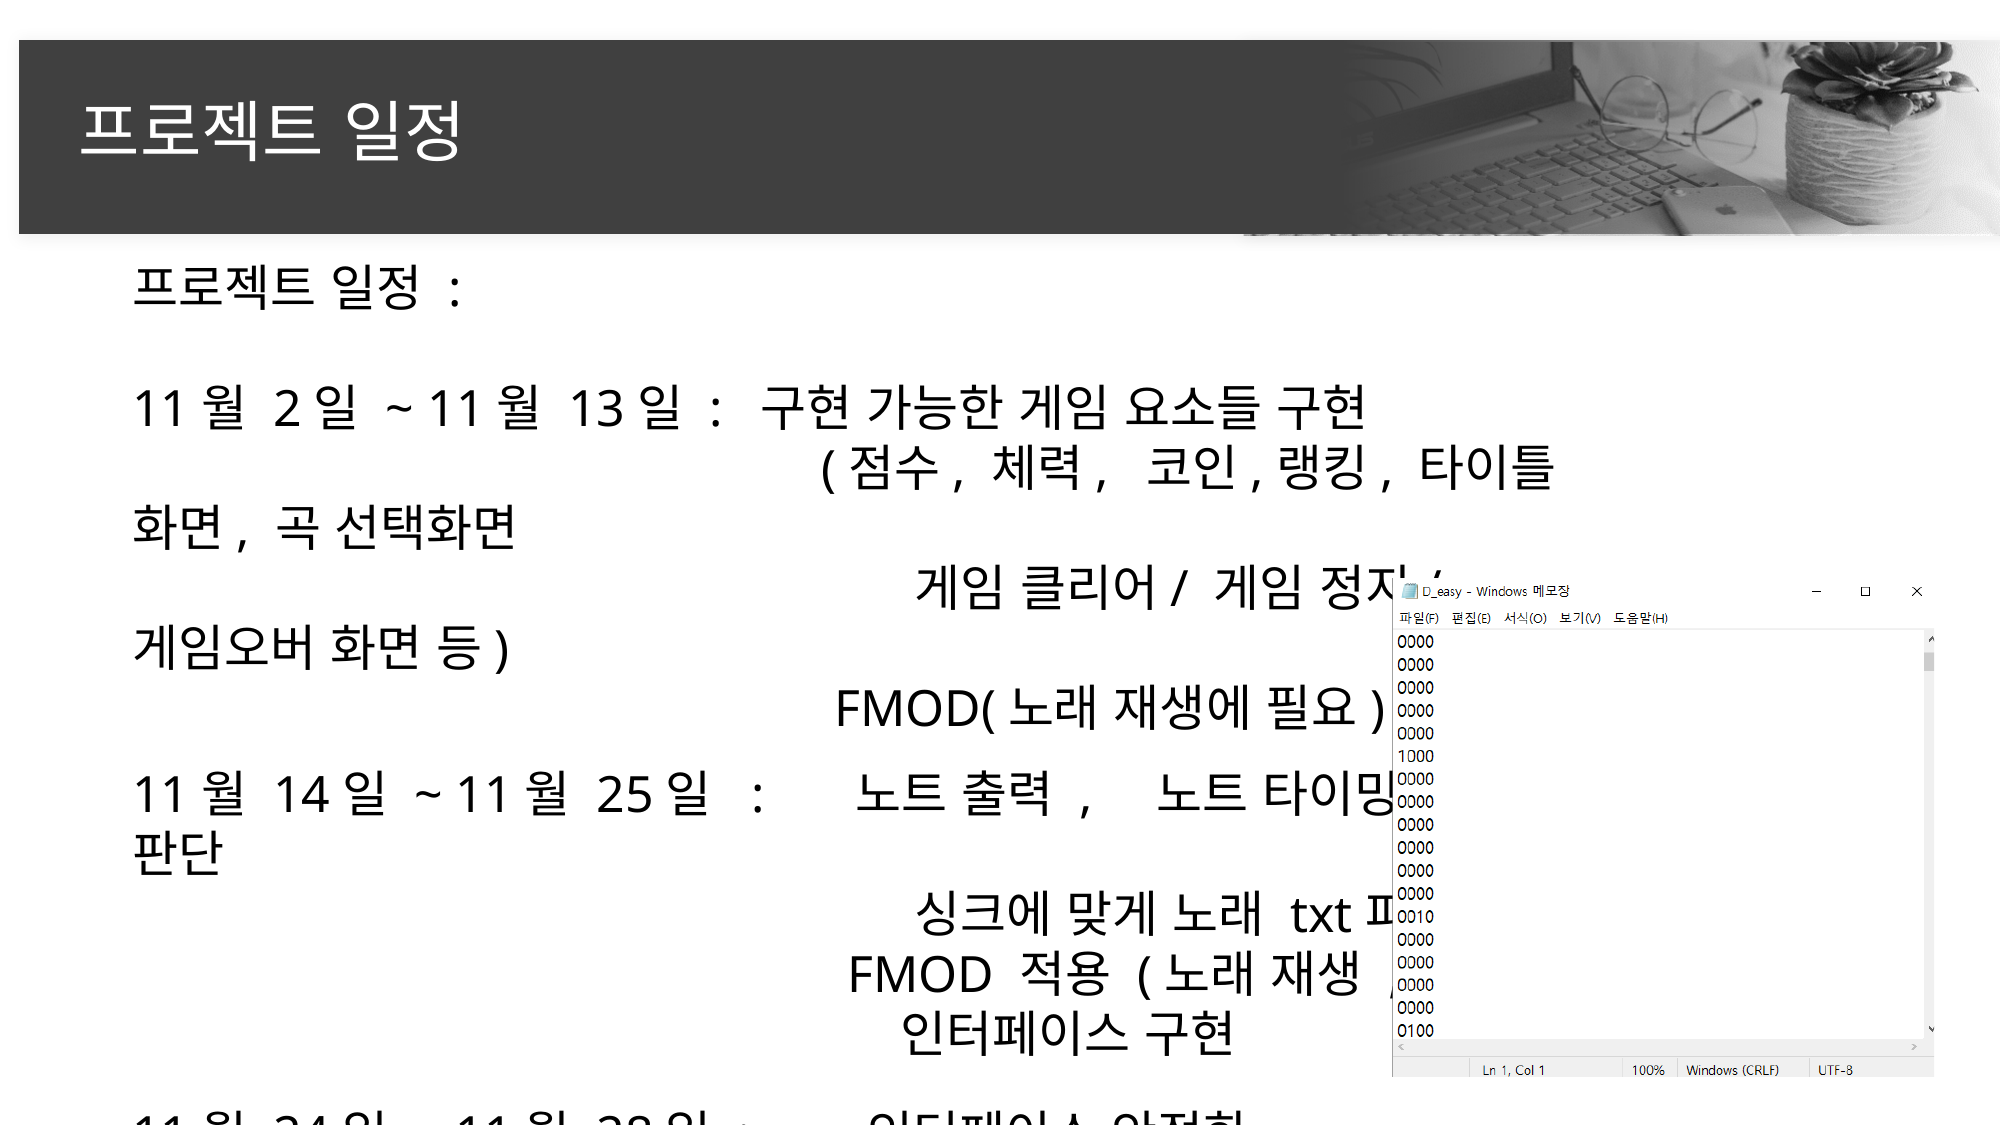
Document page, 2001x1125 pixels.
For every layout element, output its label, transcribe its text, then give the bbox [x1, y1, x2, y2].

text_box 프로젝트 일정 : 11월 2일 ~ 11월 13일 : 구현 가능한 게임 요소들 구현 (점수, 체력, 코인,랭킹, 타이틀 화면, 곡 선택화면 게임 클리어/ 게임 정지/ 게임오버 화면 등) FMOD(노래 재생에 필요) 학습 11월 14일 ~ 11월 25일 : 노트 출력 , 노트 타이밍에 따른 판단 싱크에 맞게 노래 txt파일 생성 FMOD 적용 (노래 재생 , 끄기) 인터페이스 구현 11월 24일 ~ 11월 28일 : 인터페이스 안정화 지속적인 테스트 진행 분할컴파일 시행 [117, 248, 1615, 1125]
picture [1392, 578, 1935, 1077]
text_box 프로젝트 일정 [64, 82, 971, 177]
text_box [19, 40, 2000, 235]
